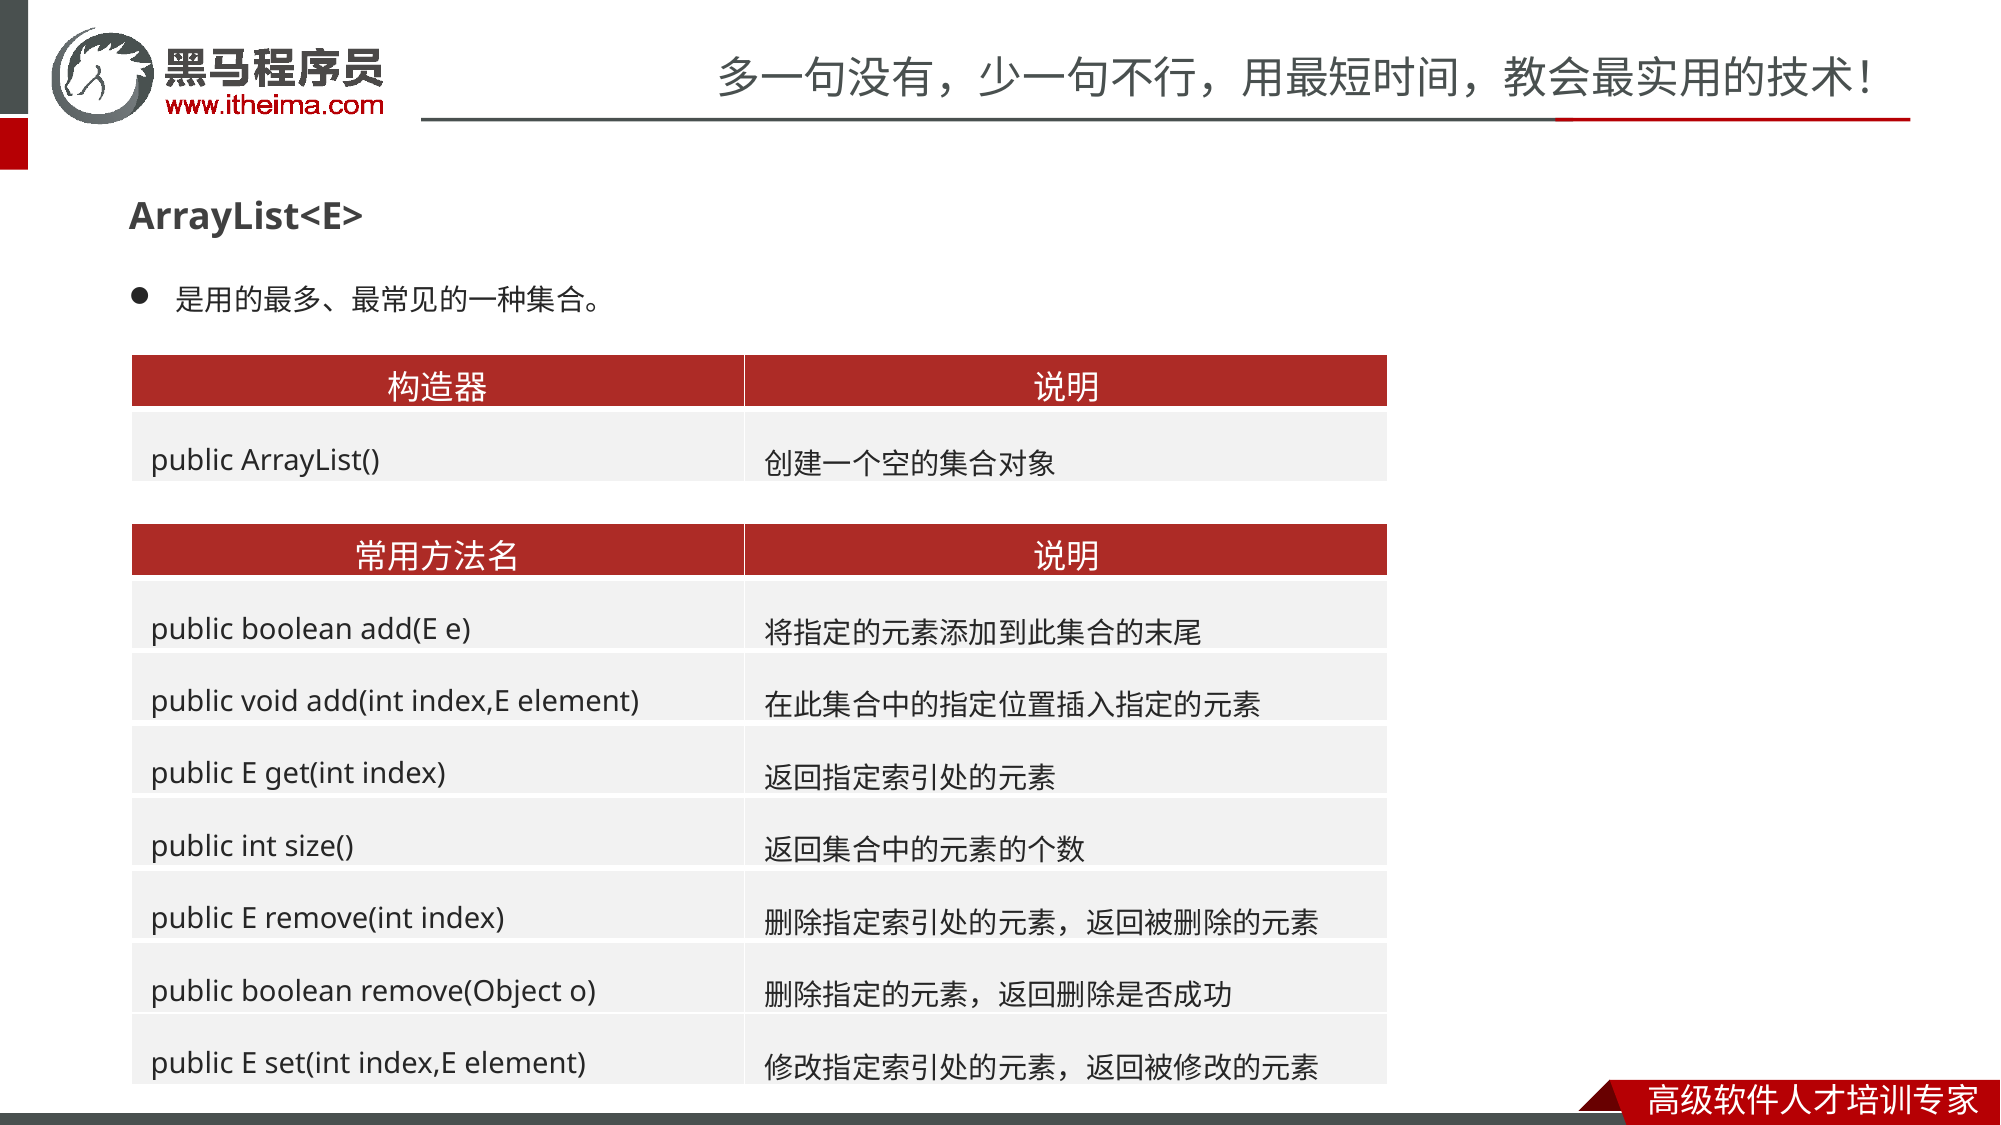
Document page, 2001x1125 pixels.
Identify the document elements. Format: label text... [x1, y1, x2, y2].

table_cell public ArrayList​() [132, 412, 744, 481]
table_cell public void add(int index,E element) [132, 653, 744, 720]
table_cell 返回指定索引处的元素 [745, 726, 1387, 793]
table_header 常用方法名 [132, 524, 744, 575]
table_cell 修改指定索引处的元素，返回被修改的元素 [745, 1014, 1387, 1084]
table_cell public boolean remove(Object o) [132, 943, 744, 1012]
table_cell public int size() [132, 798, 744, 865]
table_header 说明 [745, 355, 1387, 406]
table_header 说明 [745, 524, 1387, 575]
table_cell 将指定的元素添加到此集合的末尾 [745, 581, 1387, 648]
table_cell 创建一个空的集合对象 [745, 412, 1387, 481]
table_cell 返回集合中的元素的个数 [745, 798, 1387, 865]
table_cell public boolean add(E e) [132, 581, 744, 648]
table_header 构造器 [132, 355, 744, 406]
table_cell 删除指定的元素，返回删除是否成功 [745, 943, 1387, 1012]
table_cell public E set(int index,E element) [132, 1014, 744, 1084]
table_cell 在此集合中的指定位置插入指定的元素 [745, 653, 1387, 720]
text_box ArrayList<E> [114, 162, 883, 245]
picture [50, 26, 384, 125]
table_cell public E remove(int index) [132, 871, 744, 938]
table_cell public E get(int index) [132, 726, 744, 793]
text_box 是用的最多、最常见的一种集合。 [114, 256, 1813, 324]
table_cell 删除指定索引处的元素，返回被删除的元素 [745, 871, 1387, 938]
